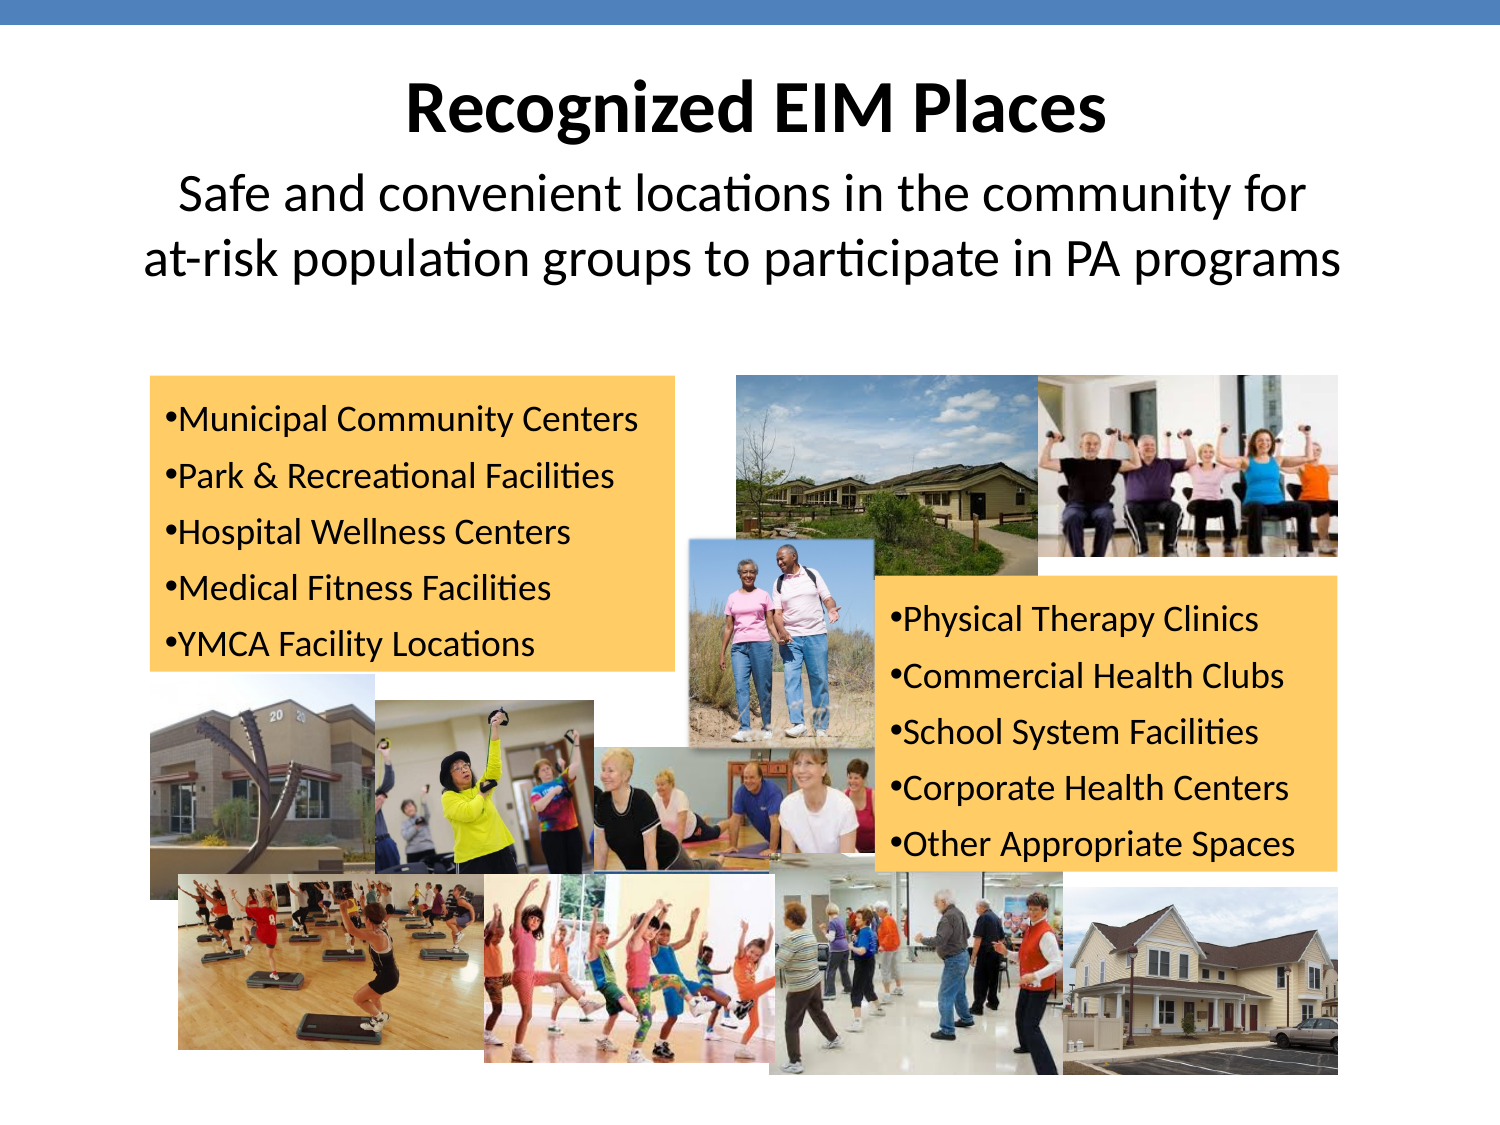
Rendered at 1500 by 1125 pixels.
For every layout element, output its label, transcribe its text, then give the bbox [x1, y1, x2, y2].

text_box Safe and convenient locations in the community for at-risk population groups to participate in PA programs [0, 149, 1500, 295]
text_box Municipal Community Centers Park & Recreational Facilities Hospital Wellness Centers Medical Fitness Facilities YMCA Facility Locations [149, 375, 675, 672]
picture [149, 375, 1338, 1076]
text_box Physical Therapy Clinics Commercial Health Clubs School System Facilities Corporate Health Centers Other Appropriate Spaces [879, 575, 1338, 872]
text_box Recognized EIM Places [391, 49, 1123, 155]
text_box [0, 0, 1500, 25]
